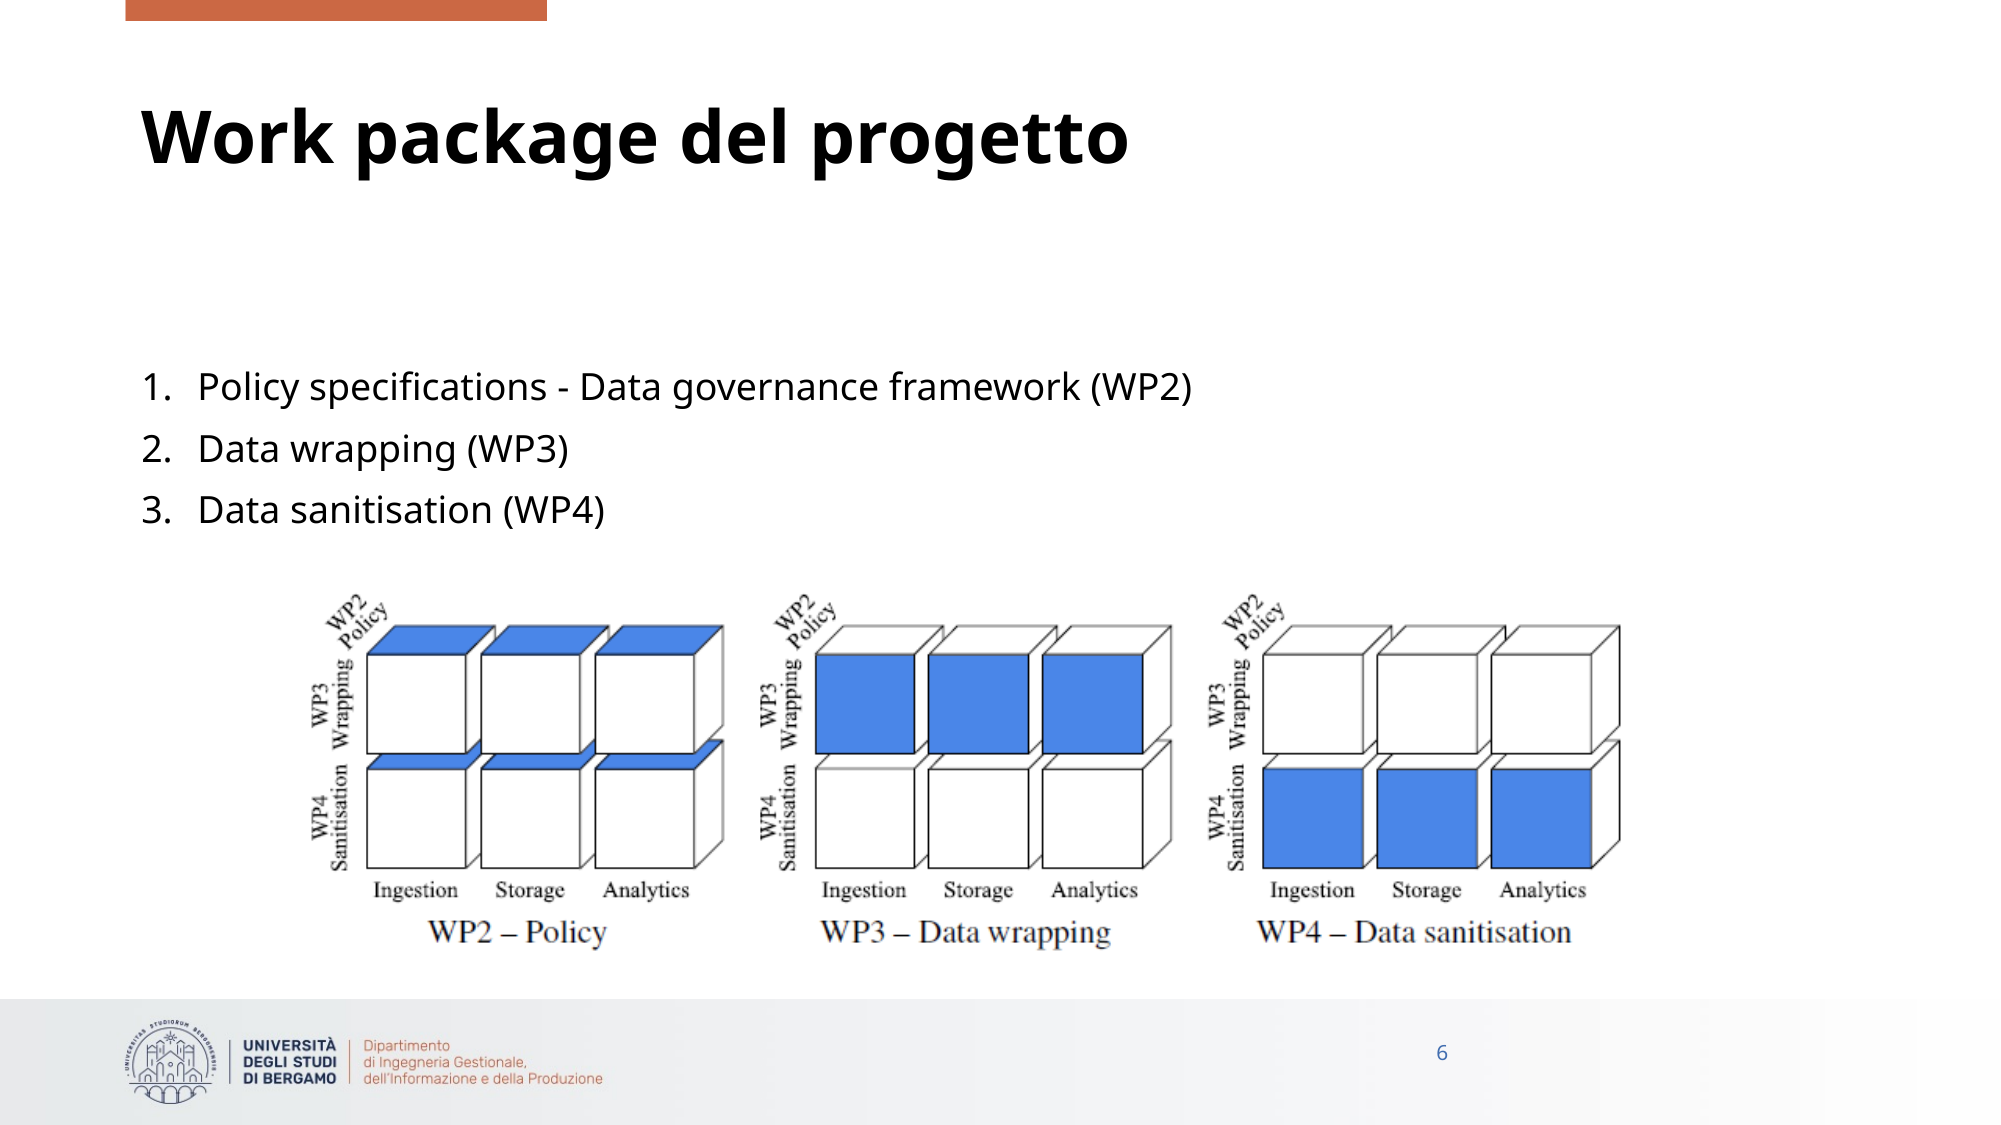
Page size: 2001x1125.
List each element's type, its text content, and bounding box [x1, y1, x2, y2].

title Work package del progetto [127, 93, 1875, 257]
list Policy specifications - Data governance framework (WP2) Data wrapping (WP3) Data sanitisation (WP4) [126, 361, 1874, 950]
picture [279, 562, 1677, 957]
slide_number 6 [1421, 1032, 1872, 1093]
